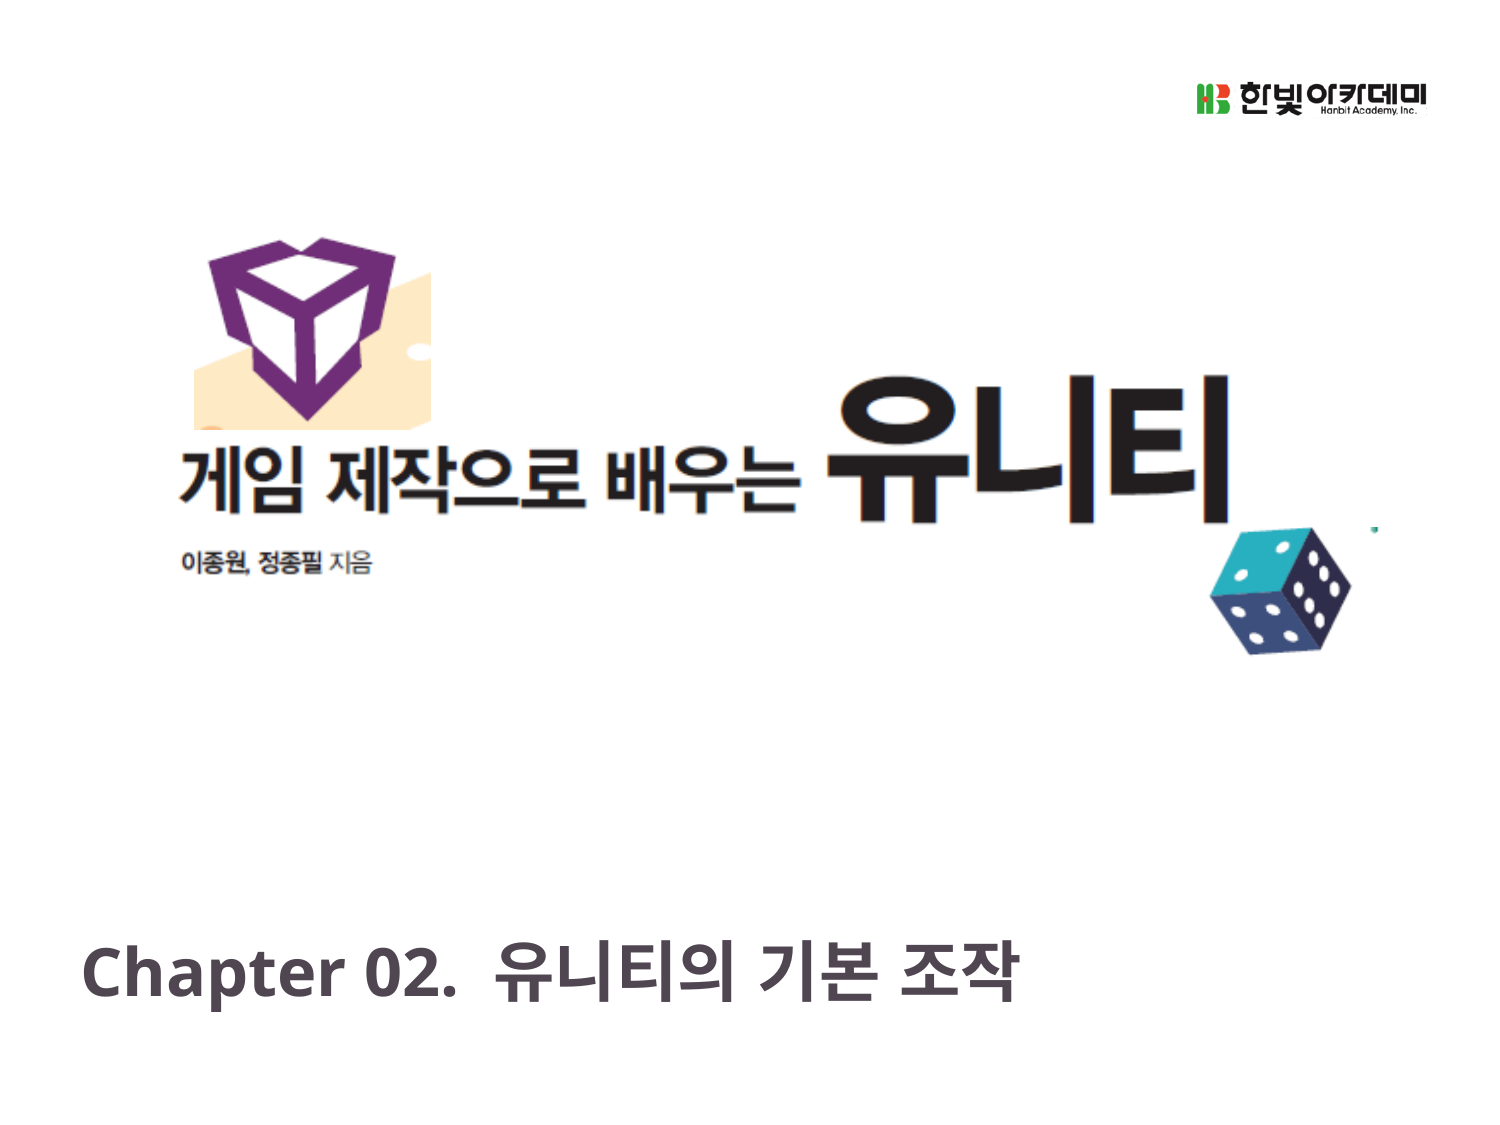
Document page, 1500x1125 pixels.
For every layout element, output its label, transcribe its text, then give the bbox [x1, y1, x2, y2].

picture [120, 227, 1383, 665]
picture [1181, 68, 1444, 132]
title Chapter 02. 유니티의 기본 조작 [64, 881, 1436, 1059]
